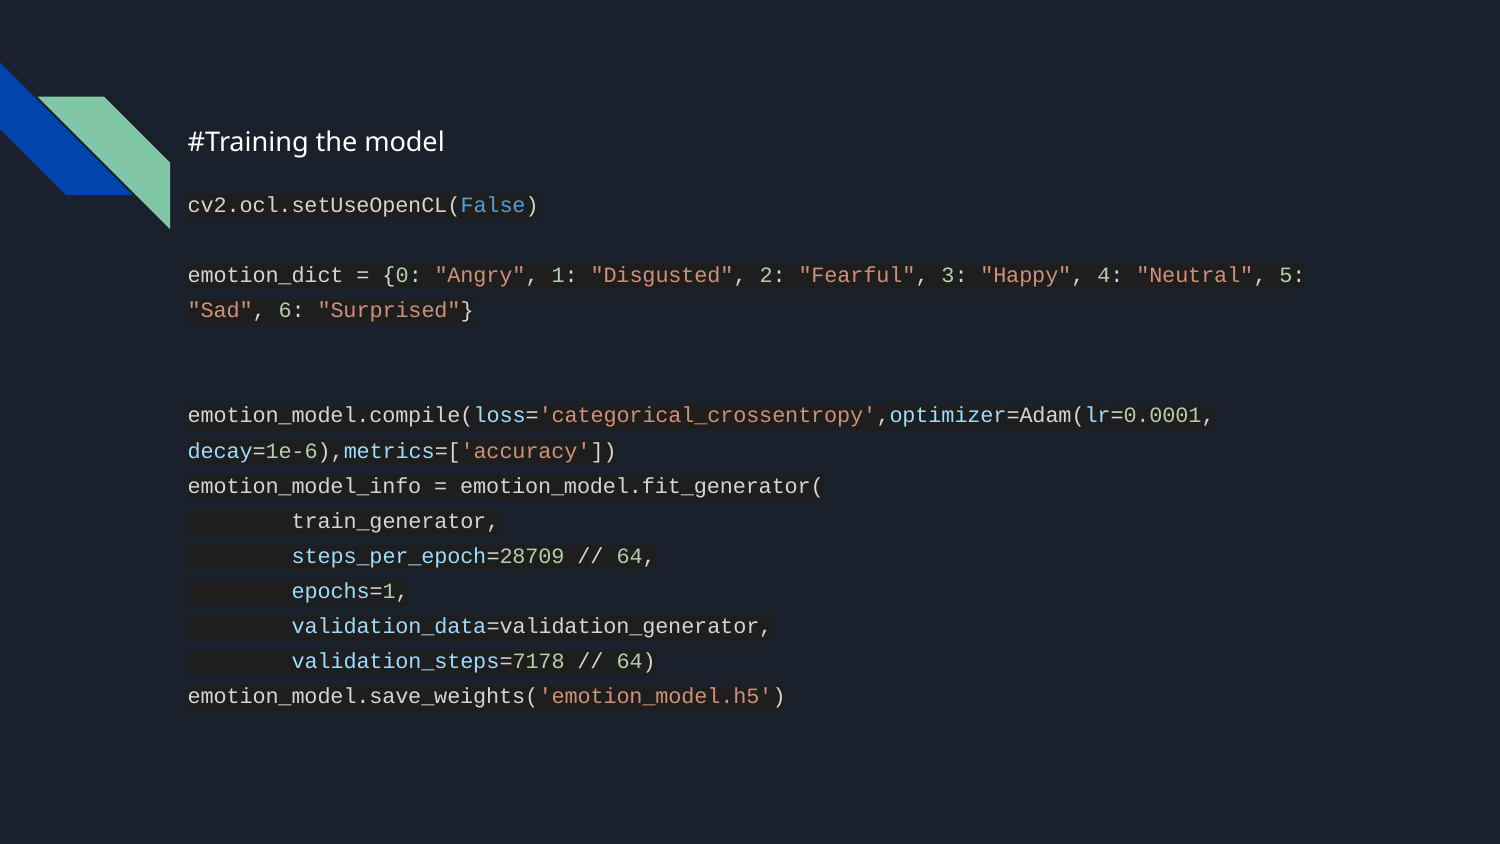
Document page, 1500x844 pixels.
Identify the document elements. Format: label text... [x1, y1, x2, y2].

list #Training the model cv2.ocl.setUseOpenCL(False) emotion_dict = {0: "Angry", 1: "Disgusted", 2: "Fearful", 3: "Happy", 4: "Neutral", 5: "Sad", 6: "Surprised"} emotion_model.compile(loss='categorical_crossentropy',optimizer=Adam(lr=0.0001, decay=1e-6),metrics=['accuracy']) emotion_model_info = emotion_model.fit_generator( train_generator, steps_per_epoch=28709 // 64, epochs=1, validation_data=validation_generator, validation_steps=7178 // 64) emotion_model.save_weights('emotion_model.h5') [172, 104, 1328, 844]
